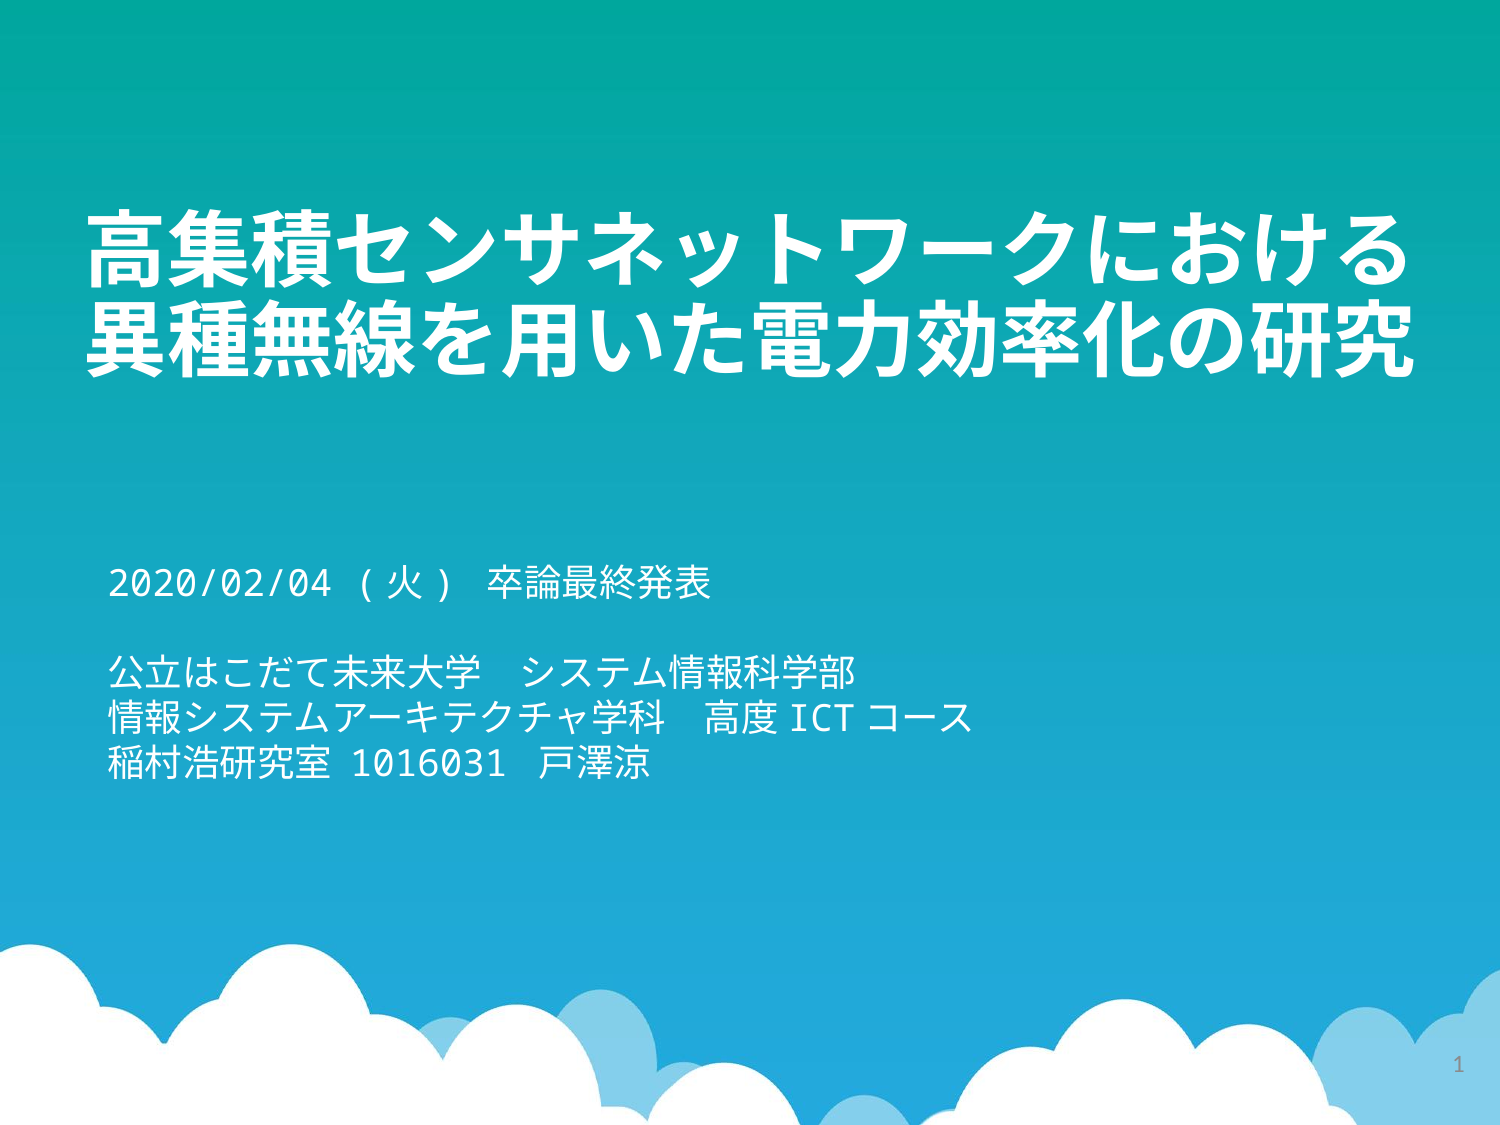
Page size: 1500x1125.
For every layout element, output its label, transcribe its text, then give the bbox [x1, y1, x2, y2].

slide_number 1 [1389, 1019, 1480, 1106]
text_box 2020/02/04 (火) 卒論最終発表 公立はこだて未来大学 システム情報科学部 情報システムアーキテクチャ学科 高度ICTコース 稲村浩研究室 1016031 戸澤涼 [92, 551, 1169, 792]
title 高集積センサネットワークにおける異種無線を用いた電力効率化の研究 [39, 158, 1461, 440]
picture [0, 0, 1500, 1125]
